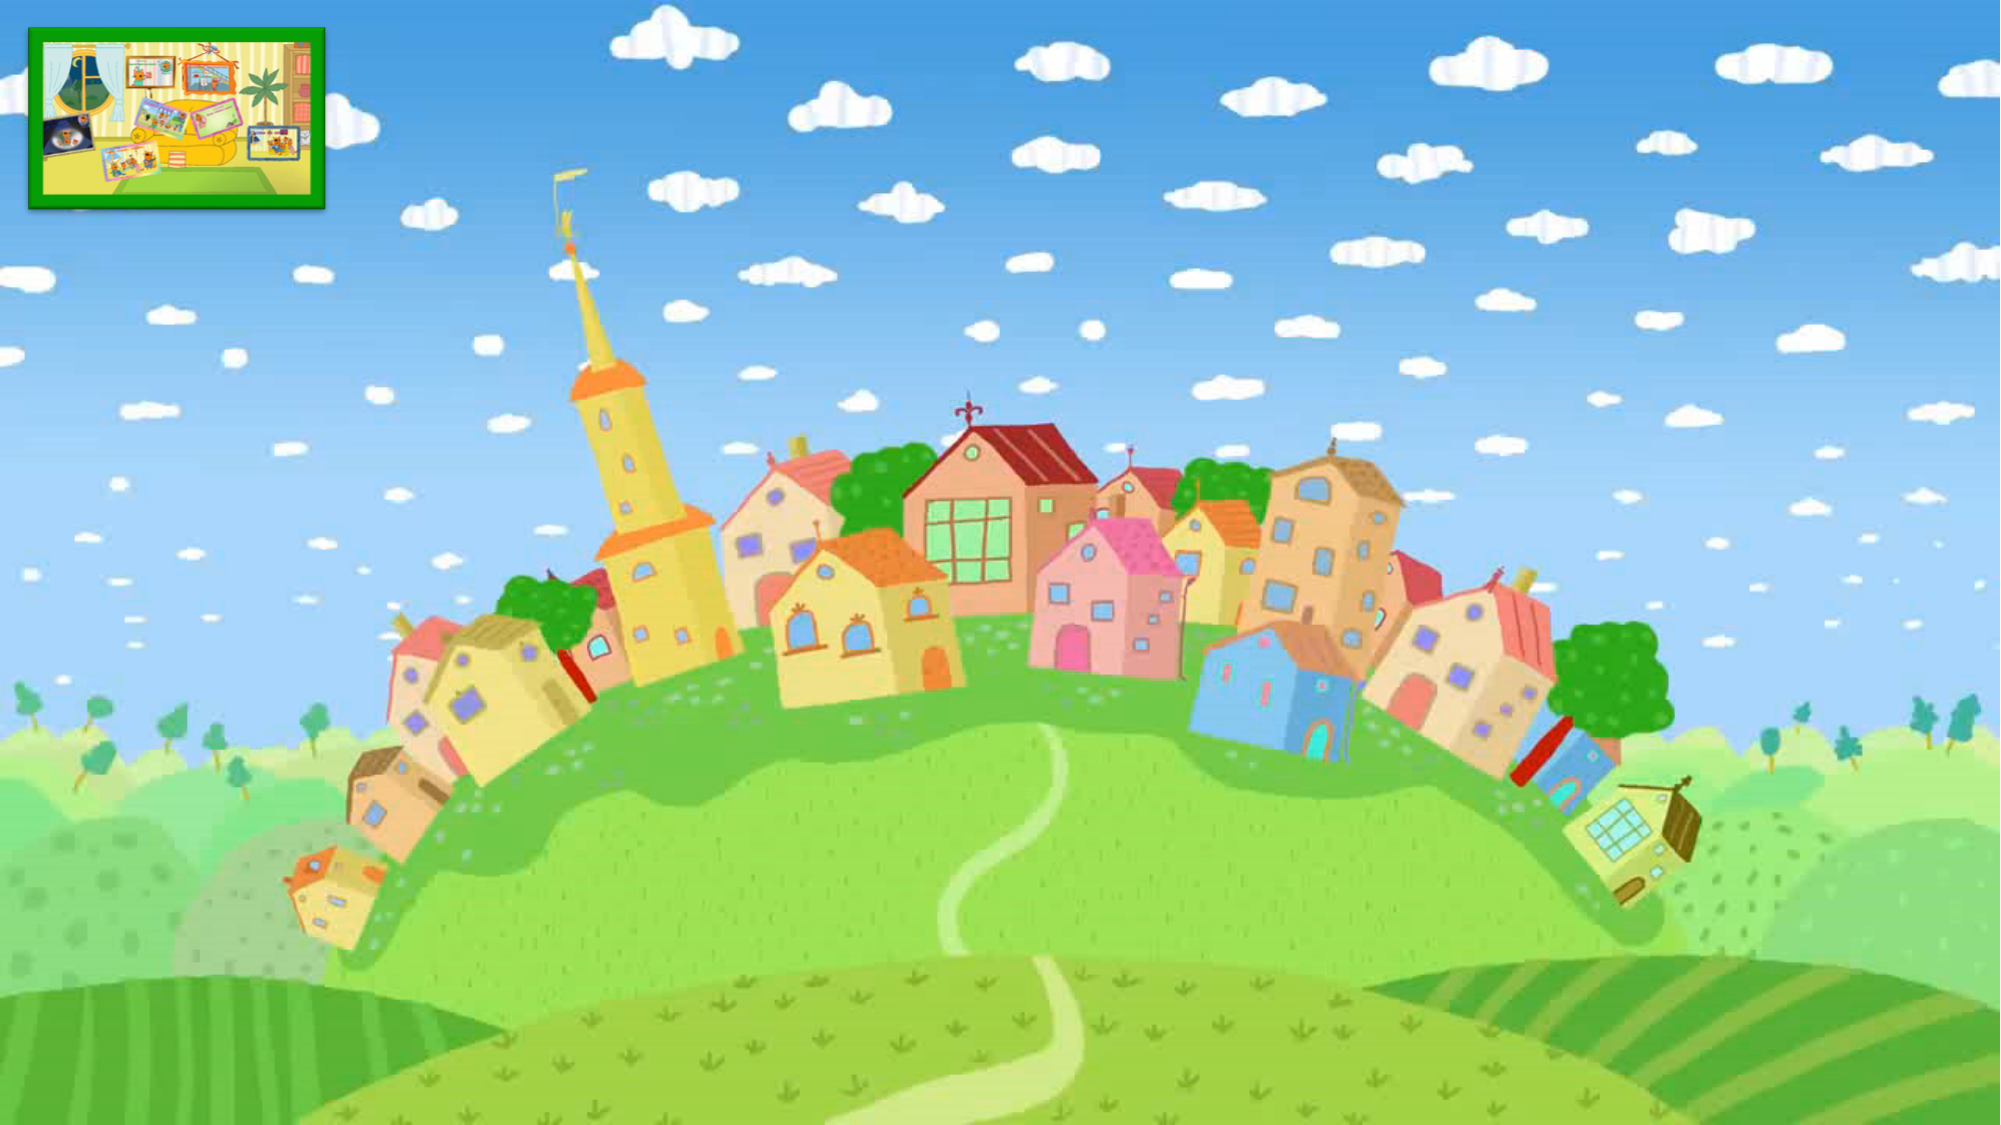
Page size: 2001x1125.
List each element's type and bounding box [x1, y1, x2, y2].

picture [17, 19, 336, 223]
text_box [0, 0, 2000, 1125]
